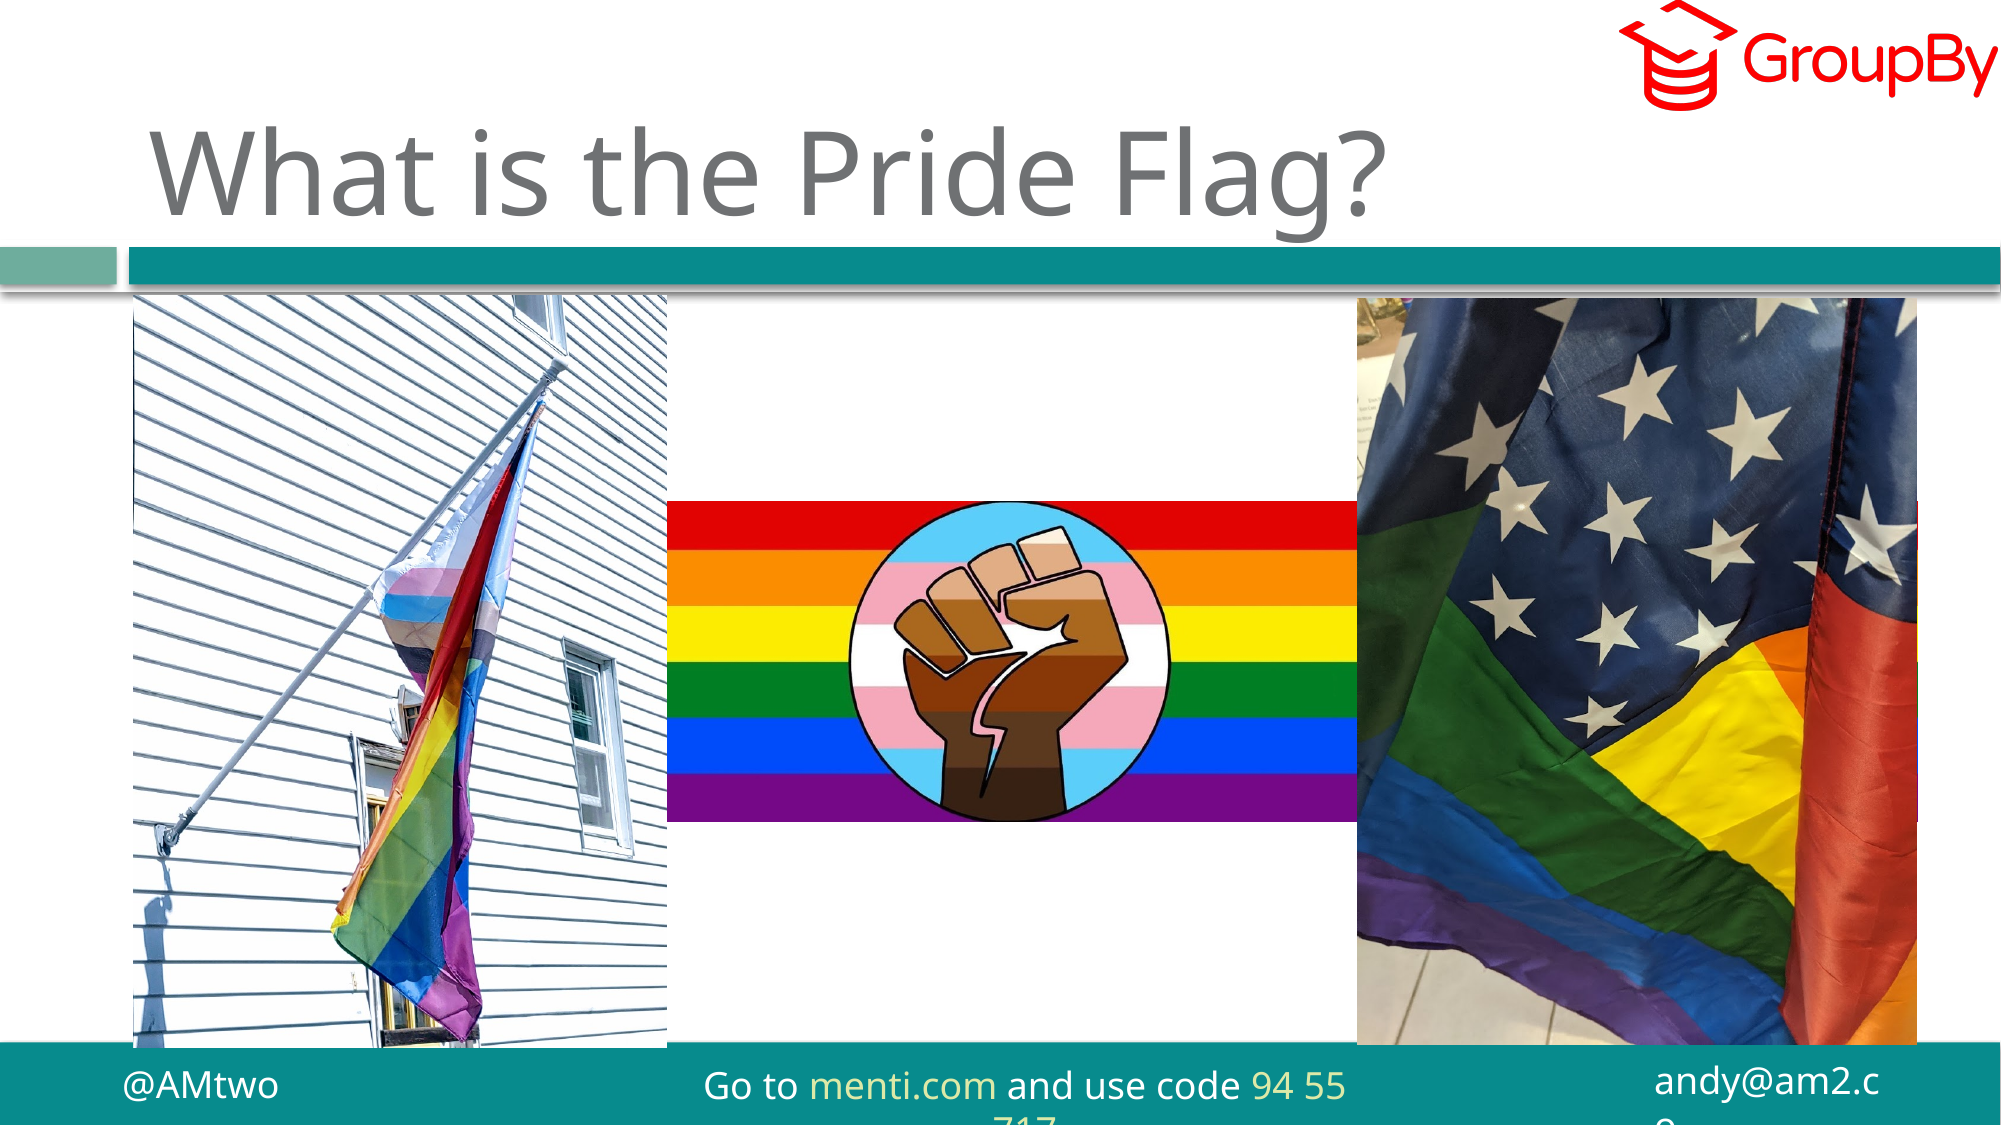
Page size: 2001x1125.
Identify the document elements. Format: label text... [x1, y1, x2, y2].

picture [1357, 298, 1917, 1045]
picture [1619, 0, 1998, 111]
title What is the Pride Flag? [133, 25, 1917, 246]
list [674, 501, 1351, 822]
picture [133, 295, 668, 1048]
